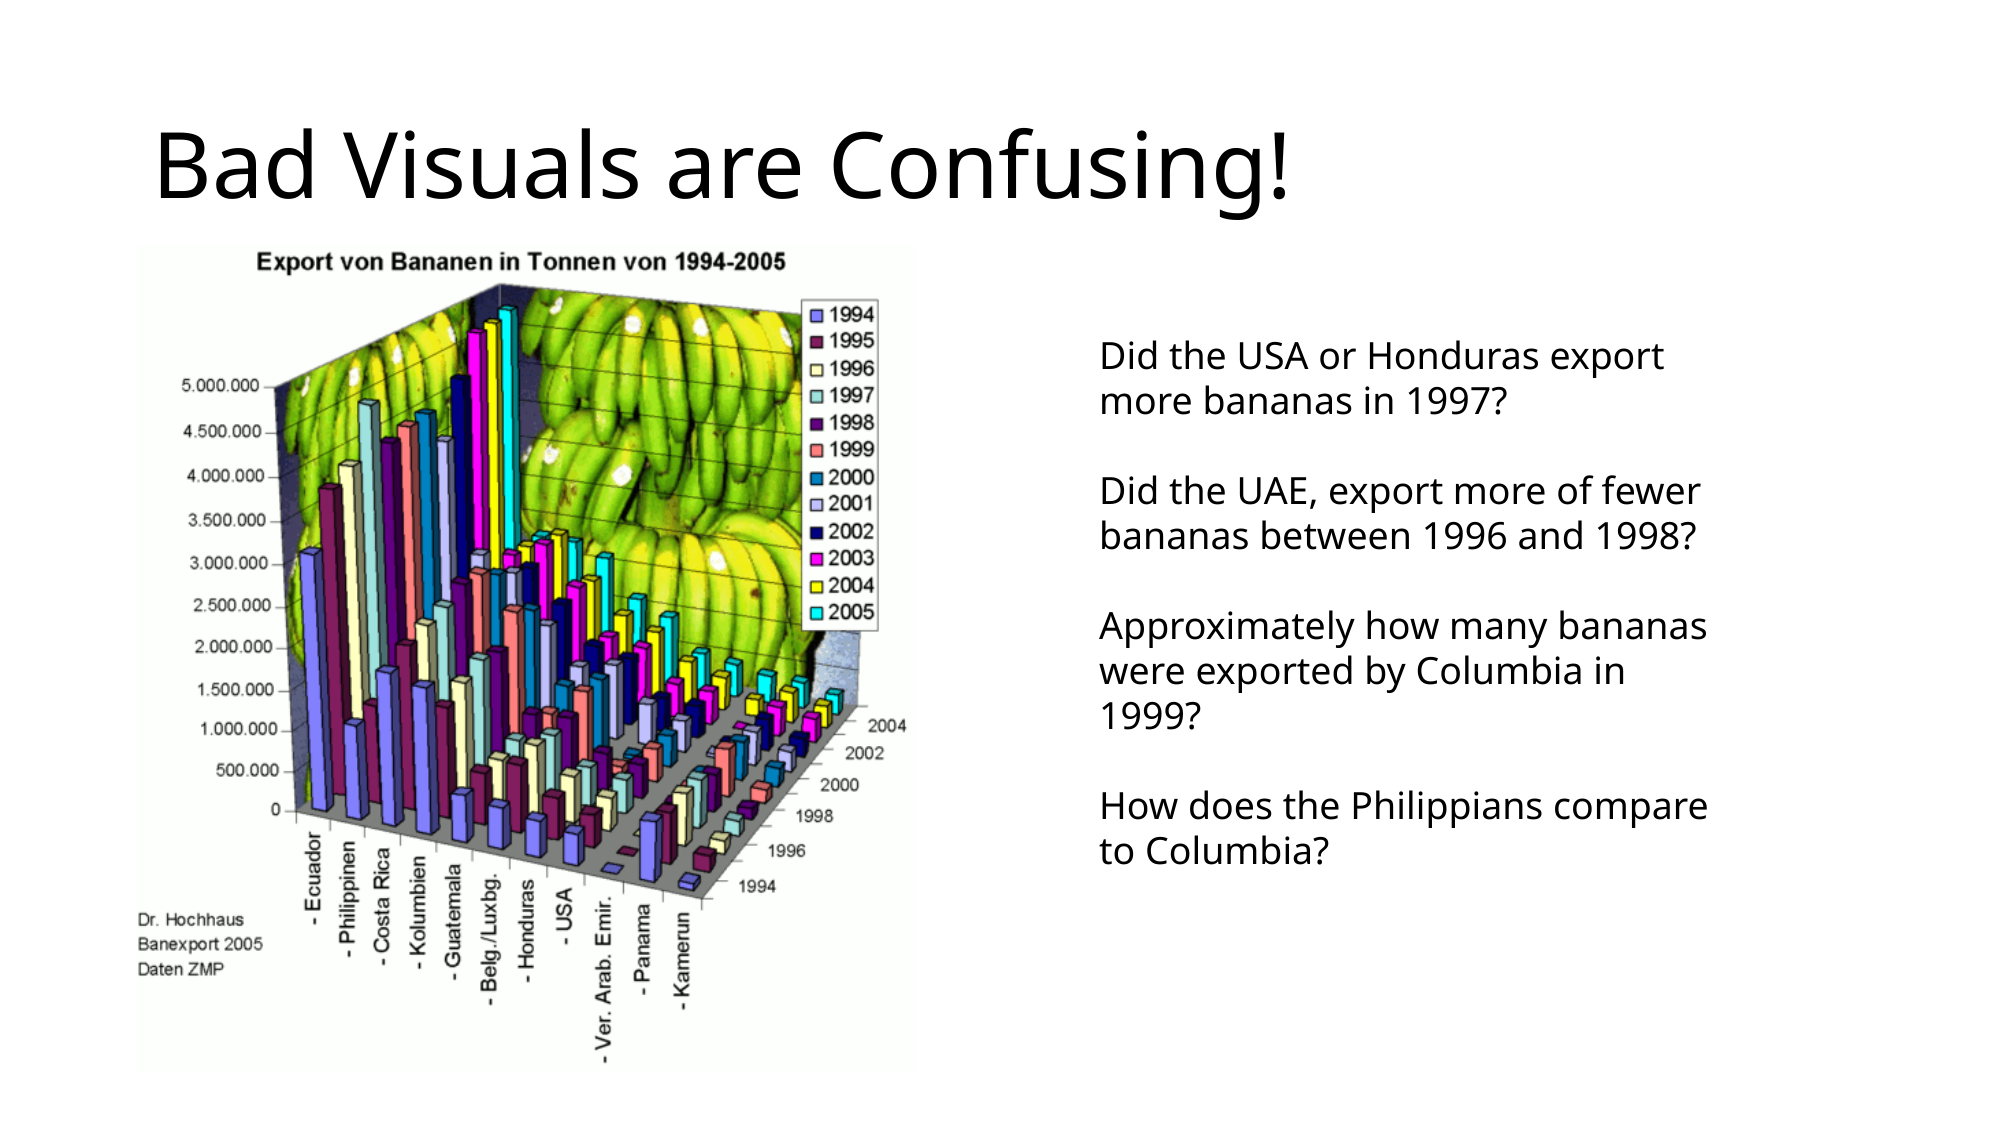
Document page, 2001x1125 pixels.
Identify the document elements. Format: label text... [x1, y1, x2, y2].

title Bad Visuals are Confusing! [137, 59, 1863, 278]
text_box Did the USA or Honduras export more bananas in 1997? Did the UAE, export more of fewer bananas between 1996 and 1998? Approximately how many bananas were exported by Columbia in 1999? How does the Philippians compare to Columbia? [1084, 324, 1733, 880]
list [136, 245, 917, 1072]
